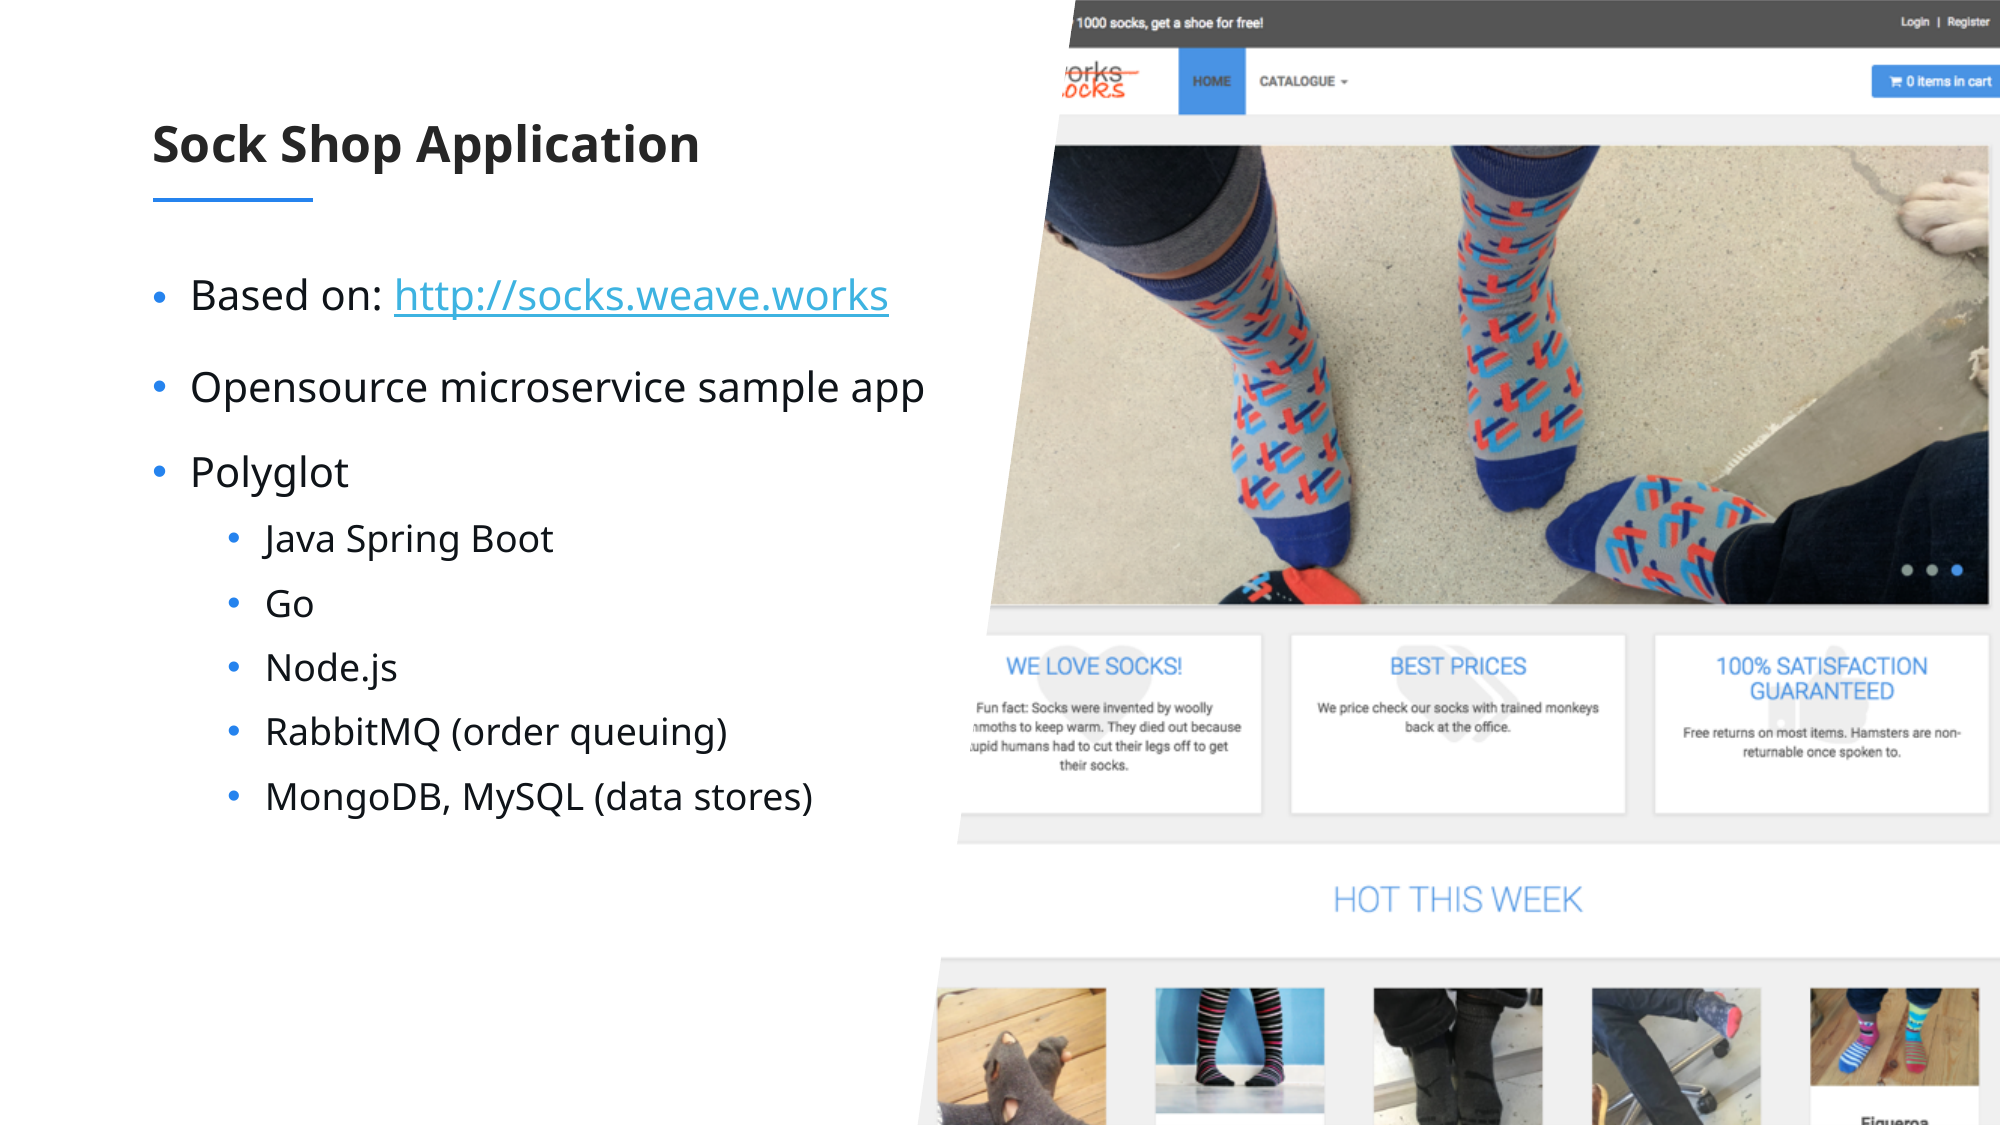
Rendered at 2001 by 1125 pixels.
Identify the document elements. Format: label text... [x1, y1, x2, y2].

title Sock Shop Application [137, 59, 917, 181]
list Based on: http://socks.weave.works Opensource microservice sample app Polyglot Java Spring Boot Go Node.js RabbitMQ (order queuing) MongoDB, MySQL (data stores) [137, 249, 917, 1014]
picture [917, 0, 2000, 1125]
